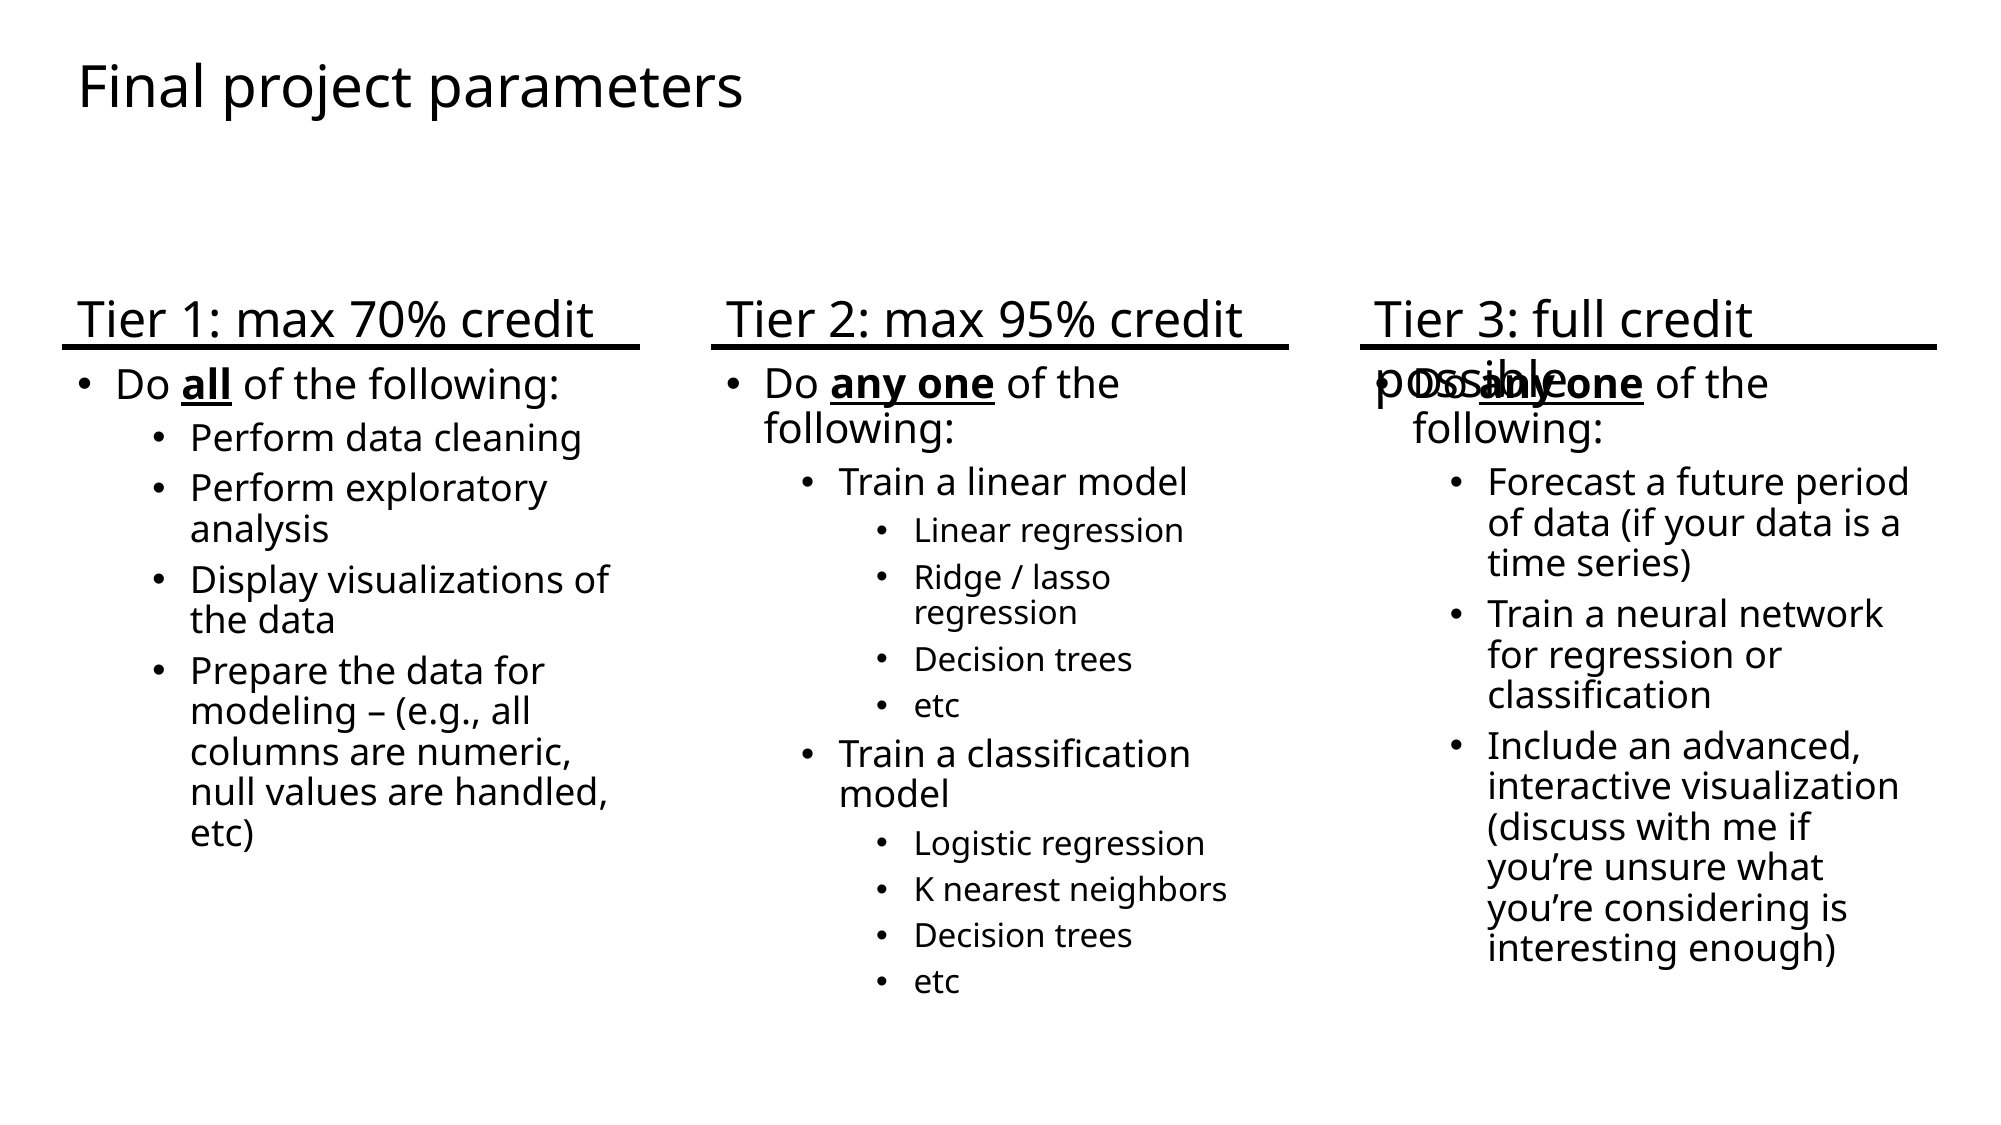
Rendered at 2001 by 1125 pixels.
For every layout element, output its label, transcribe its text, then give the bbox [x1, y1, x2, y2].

text_box Do any one of the following: Forecast a future period of data (if your data is a time series) Train a neural network for regression or classification Include an advanced, interactive visualization (discuss with me if you’re unsure what you’re considering is interesting enough) [1359, 415, 1938, 1044]
text_box Tier 3: full credit possible [1359, 287, 1938, 347]
list Do all of the following: Perform data cleaning Perform exploratory analysis Display visualizations of the data Prepare the data for modeling – (e.g., all columns are numeric, null values are handled, etc) [62, 355, 640, 1044]
title Final project parameters [62, 50, 1938, 200]
text_box Tier 3: full credit possible [1359, 348, 1938, 415]
text_box Tier 2: max 95% credit [711, 287, 1289, 347]
text_box Tier 1: max 70% credit [62, 348, 640, 355]
text_box Do any one of the following: Train a linear model Linear regression Ridge / lasso regression Decision trees etc Train a classification model Logistic regression K nearest neighbors Decision trees etc [711, 355, 1289, 1044]
text_box Tier 2: max 95% credit [711, 348, 1289, 355]
text_box Tier 1: max 70% credit [62, 287, 640, 347]
